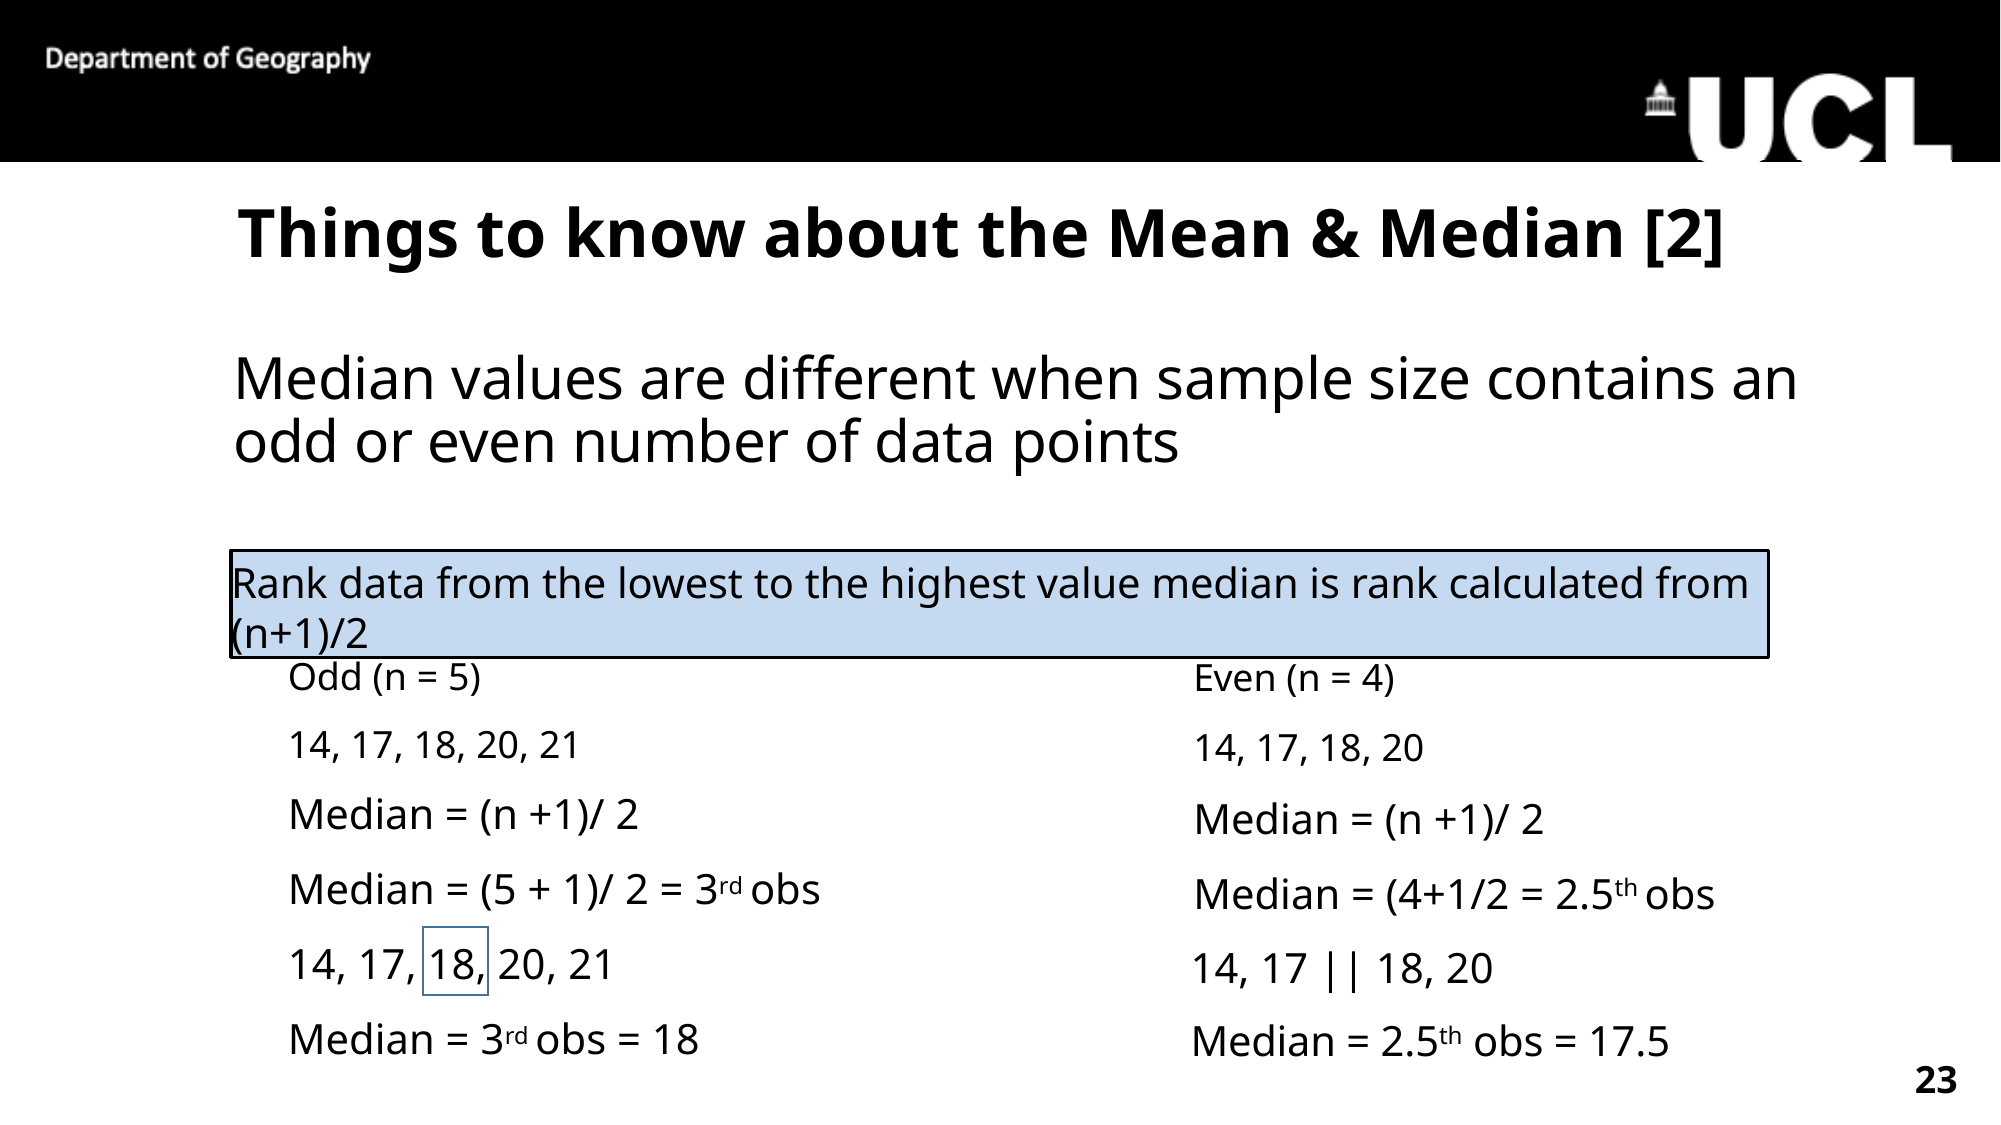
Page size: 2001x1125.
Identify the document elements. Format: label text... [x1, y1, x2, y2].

text_box Even (n = 4) 14, 17, 18, 20 Median = (n +1)/ 2 Median = (4+1/2 = 2.5th obs 14, 17 || 18, 20 Median = 2.5th obs = 17.5 [1178, 629, 1830, 1066]
text_box 23 [1890, 1041, 1983, 1122]
text_box [422, 926, 489, 996]
picture [0, 0, 2000, 160]
text_box Things to know about the Mean & Median [2] [0, 198, 1963, 272]
text_box Rank data from the lowest to the highest value median is rank calculated from (n+1)/2 [231, 550, 1769, 658]
title Median values are different when sample size contains an odd or even number of data points [231, 346, 1883, 537]
text_box Odd (n = 5) 14, 17, 18, 20, 21 Median = (n +1)/ 2 Median = (5 + 1)/ 2 = 3rd obs 14, 17, 18, 20, 21 Median = 3rd obs = 18 [275, 628, 822, 1063]
